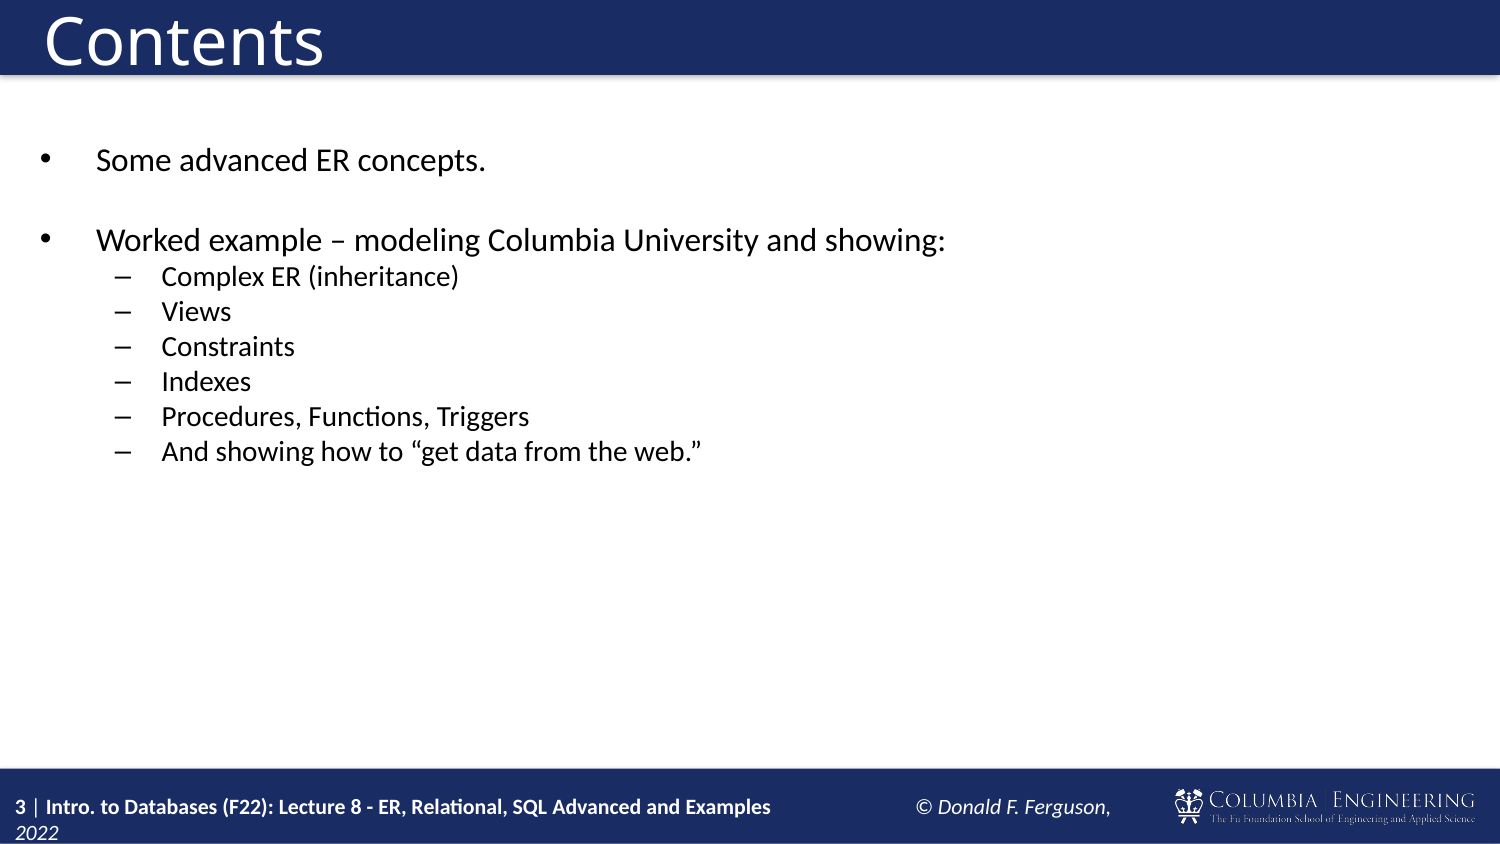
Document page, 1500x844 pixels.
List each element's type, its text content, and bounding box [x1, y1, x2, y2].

list Some advanced ER concepts. Worked example – modeling Columbia University and showing: Complex ER (inheritance) Views Constraints Indexes Procedures, Functions, Triggers And showing how to “get data from the web.” [24, 90, 1475, 754]
title Contents [28, 0, 1450, 73]
